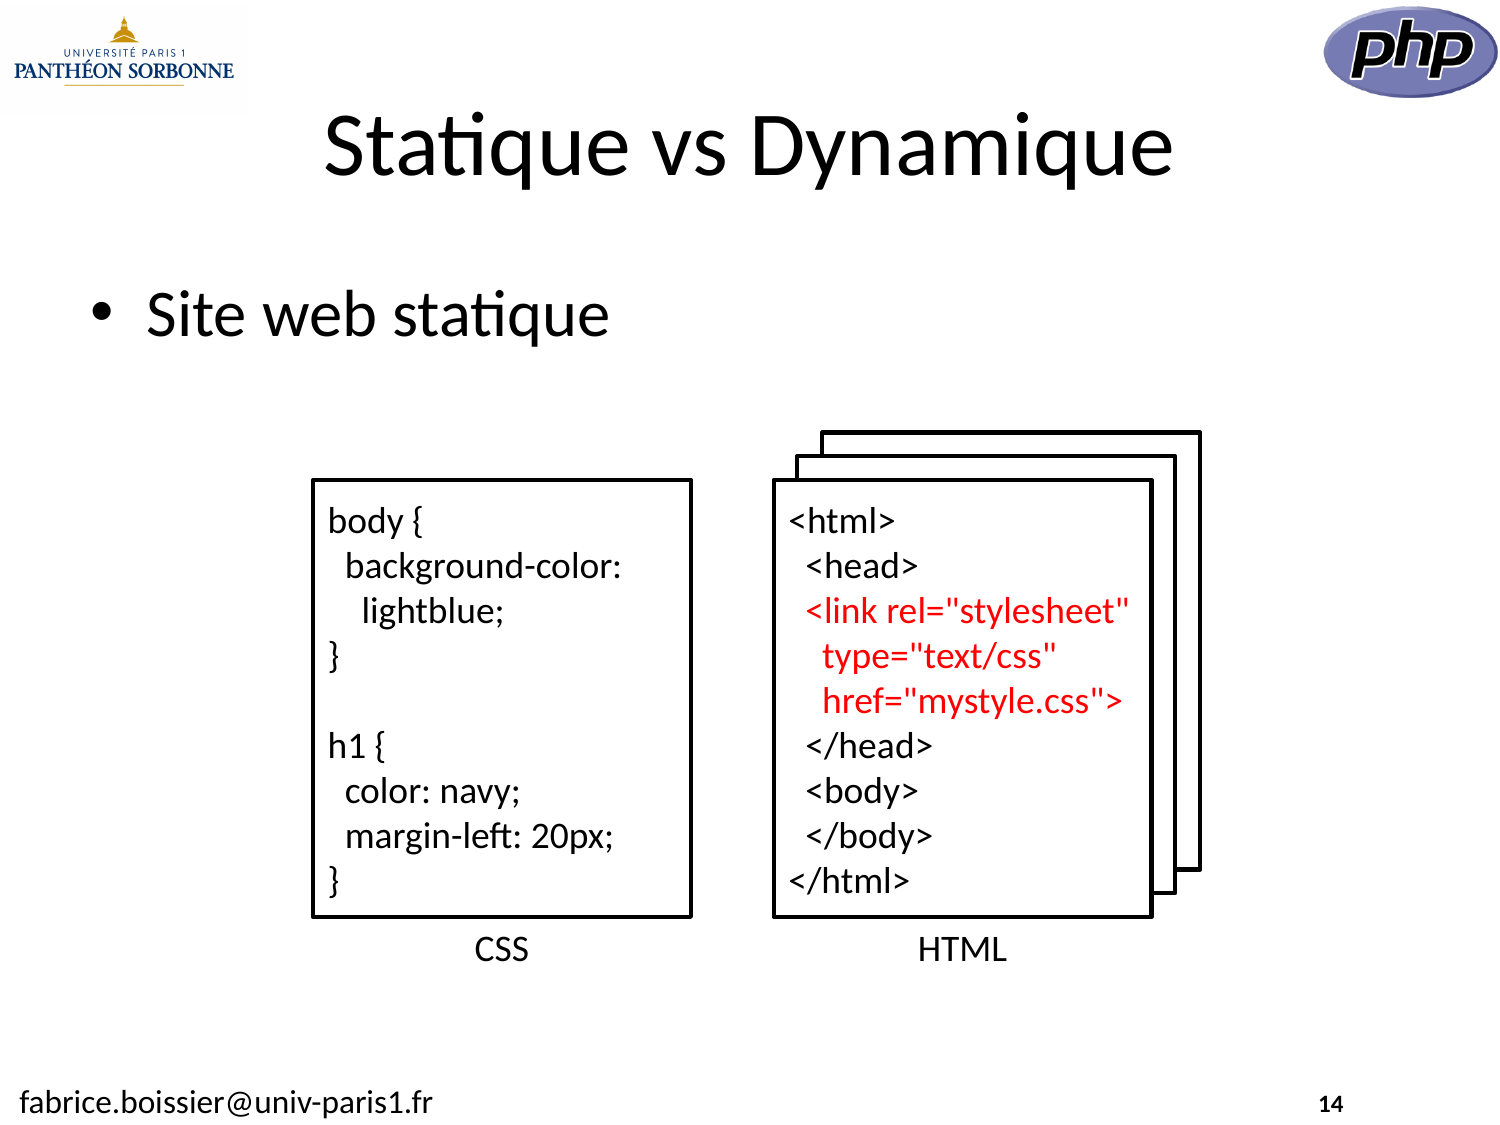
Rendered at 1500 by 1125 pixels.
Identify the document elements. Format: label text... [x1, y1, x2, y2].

title Statique vs Dynamique [75, 45, 1425, 233]
picture [1321, 0, 1500, 119]
picture [0, 2, 248, 114]
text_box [773, 432, 1201, 978]
list Site web statique [75, 262, 1425, 1005]
slide_number 14 [1156, 1072, 1500, 1125]
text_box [312, 479, 692, 978]
